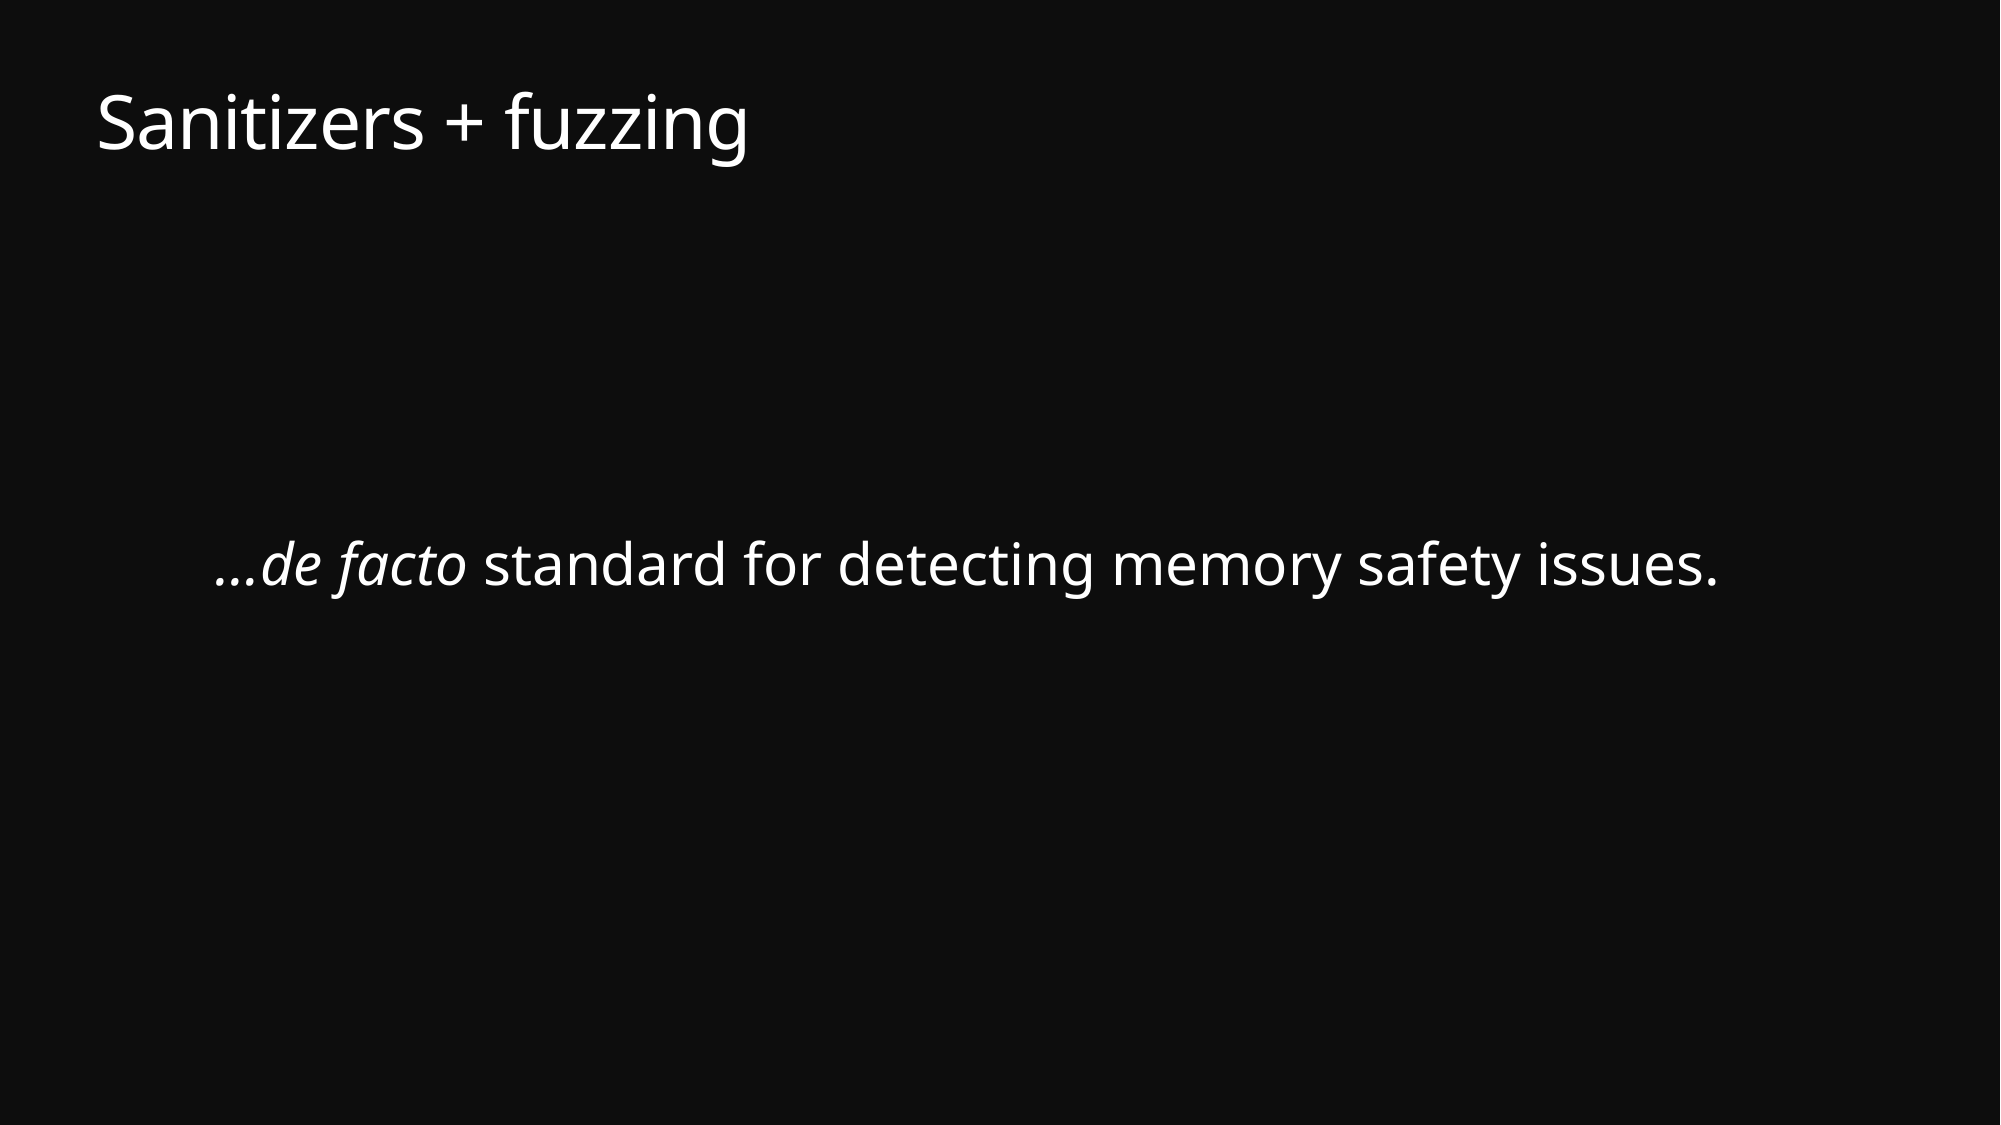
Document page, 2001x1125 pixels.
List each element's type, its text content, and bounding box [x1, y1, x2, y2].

list …de facto standard for detecting memory safety issues. [215, 527, 2000, 598]
title Sanitizers + fuzzing [96, 75, 1904, 166]
